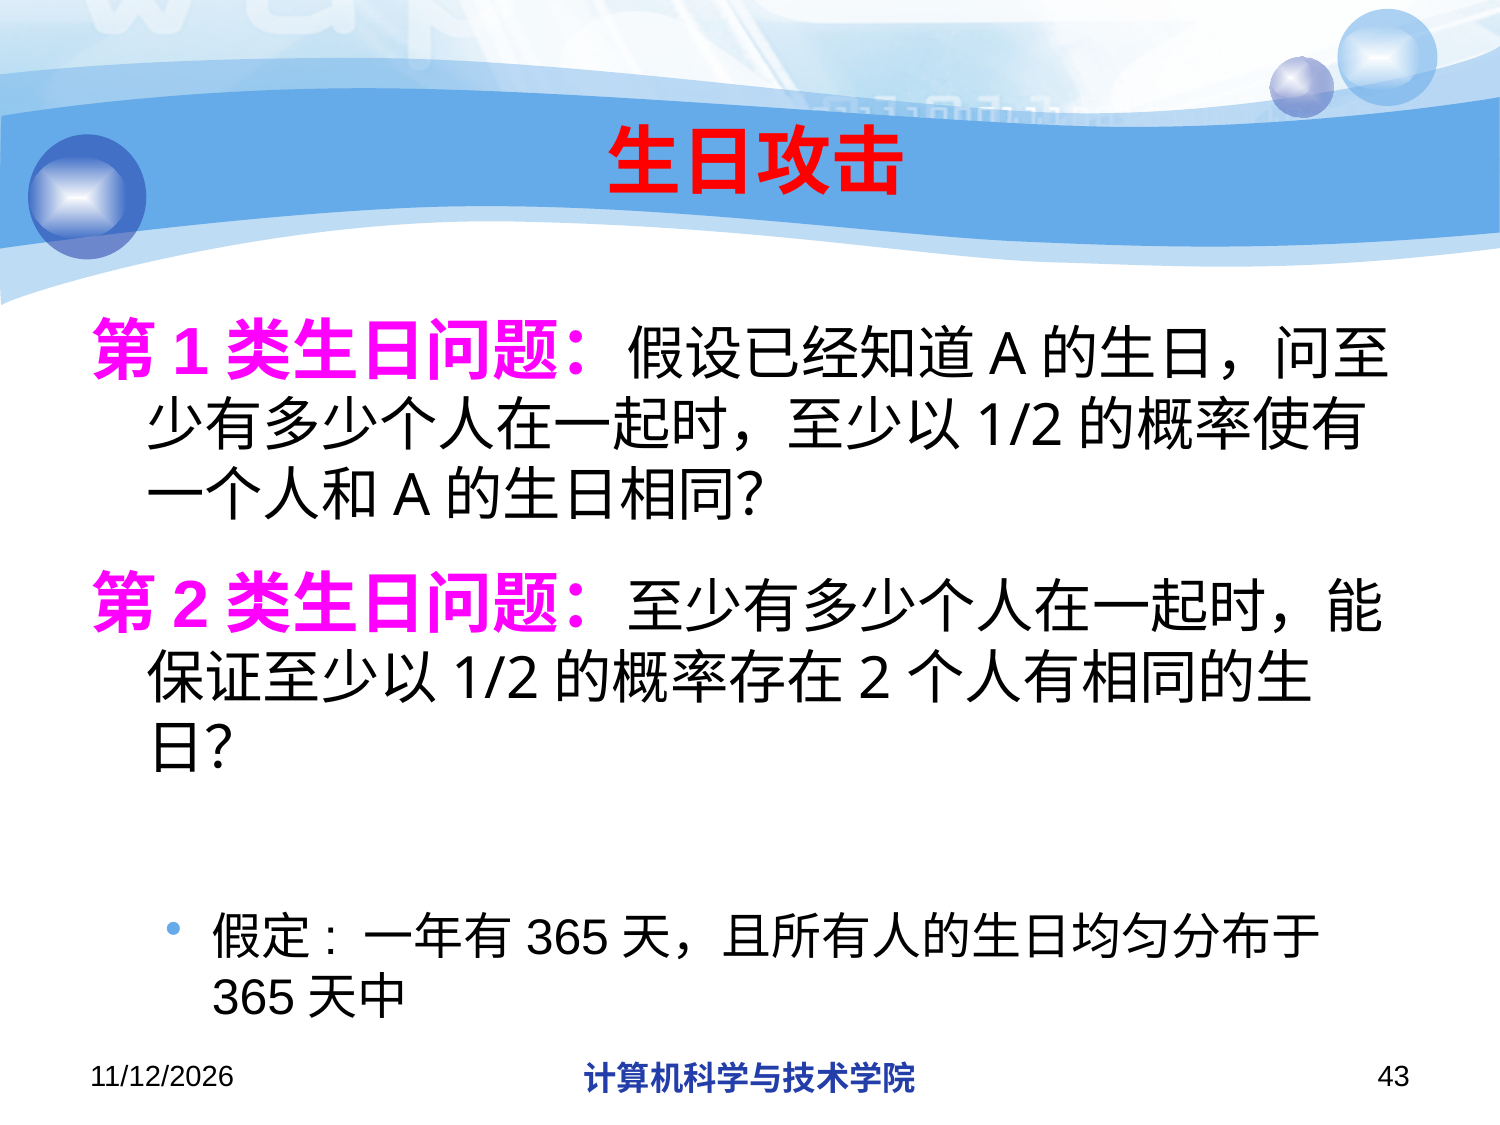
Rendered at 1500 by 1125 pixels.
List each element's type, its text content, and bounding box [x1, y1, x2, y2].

slide_number 43 [1074, 1049, 1426, 1103]
picture [0, 0, 1500, 112]
footer 计算机科学与技术学院 [512, 1049, 988, 1103]
list 第1类生日问题：假设已经知道A的生日，问至少有多少个人在一起时，至少以1/2的概率使有一个人和A的生日相同？ 第2类生日问题：至少有多少个人在一起时，能保证至少以1/2的概率存在2个人有相同的生日？ 假定: 一年有365天，且所有人的生日均匀分布于365天中 [74, 299, 1426, 963]
title 生日攻击 [149, 112, 1363, 206]
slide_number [74, 1049, 426, 1103]
